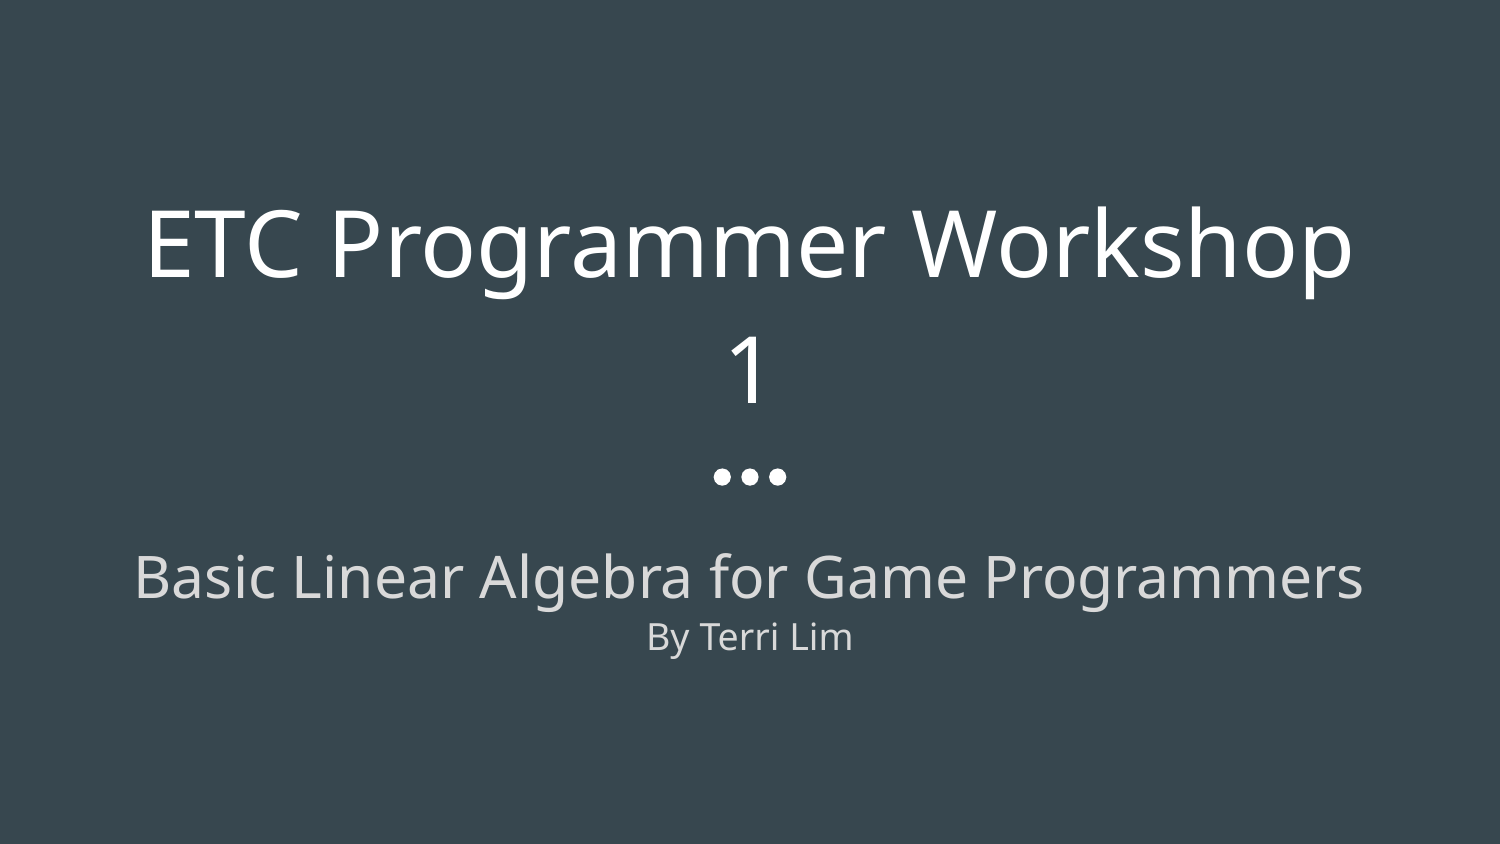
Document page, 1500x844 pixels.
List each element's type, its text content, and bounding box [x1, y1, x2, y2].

subtitle Basic Linear Algebra for Game Programmers [110, 520, 1390, 595]
title ETC Programmer Workshop 1 [110, 162, 1390, 447]
text_box By Terri Lim [110, 595, 1390, 726]
